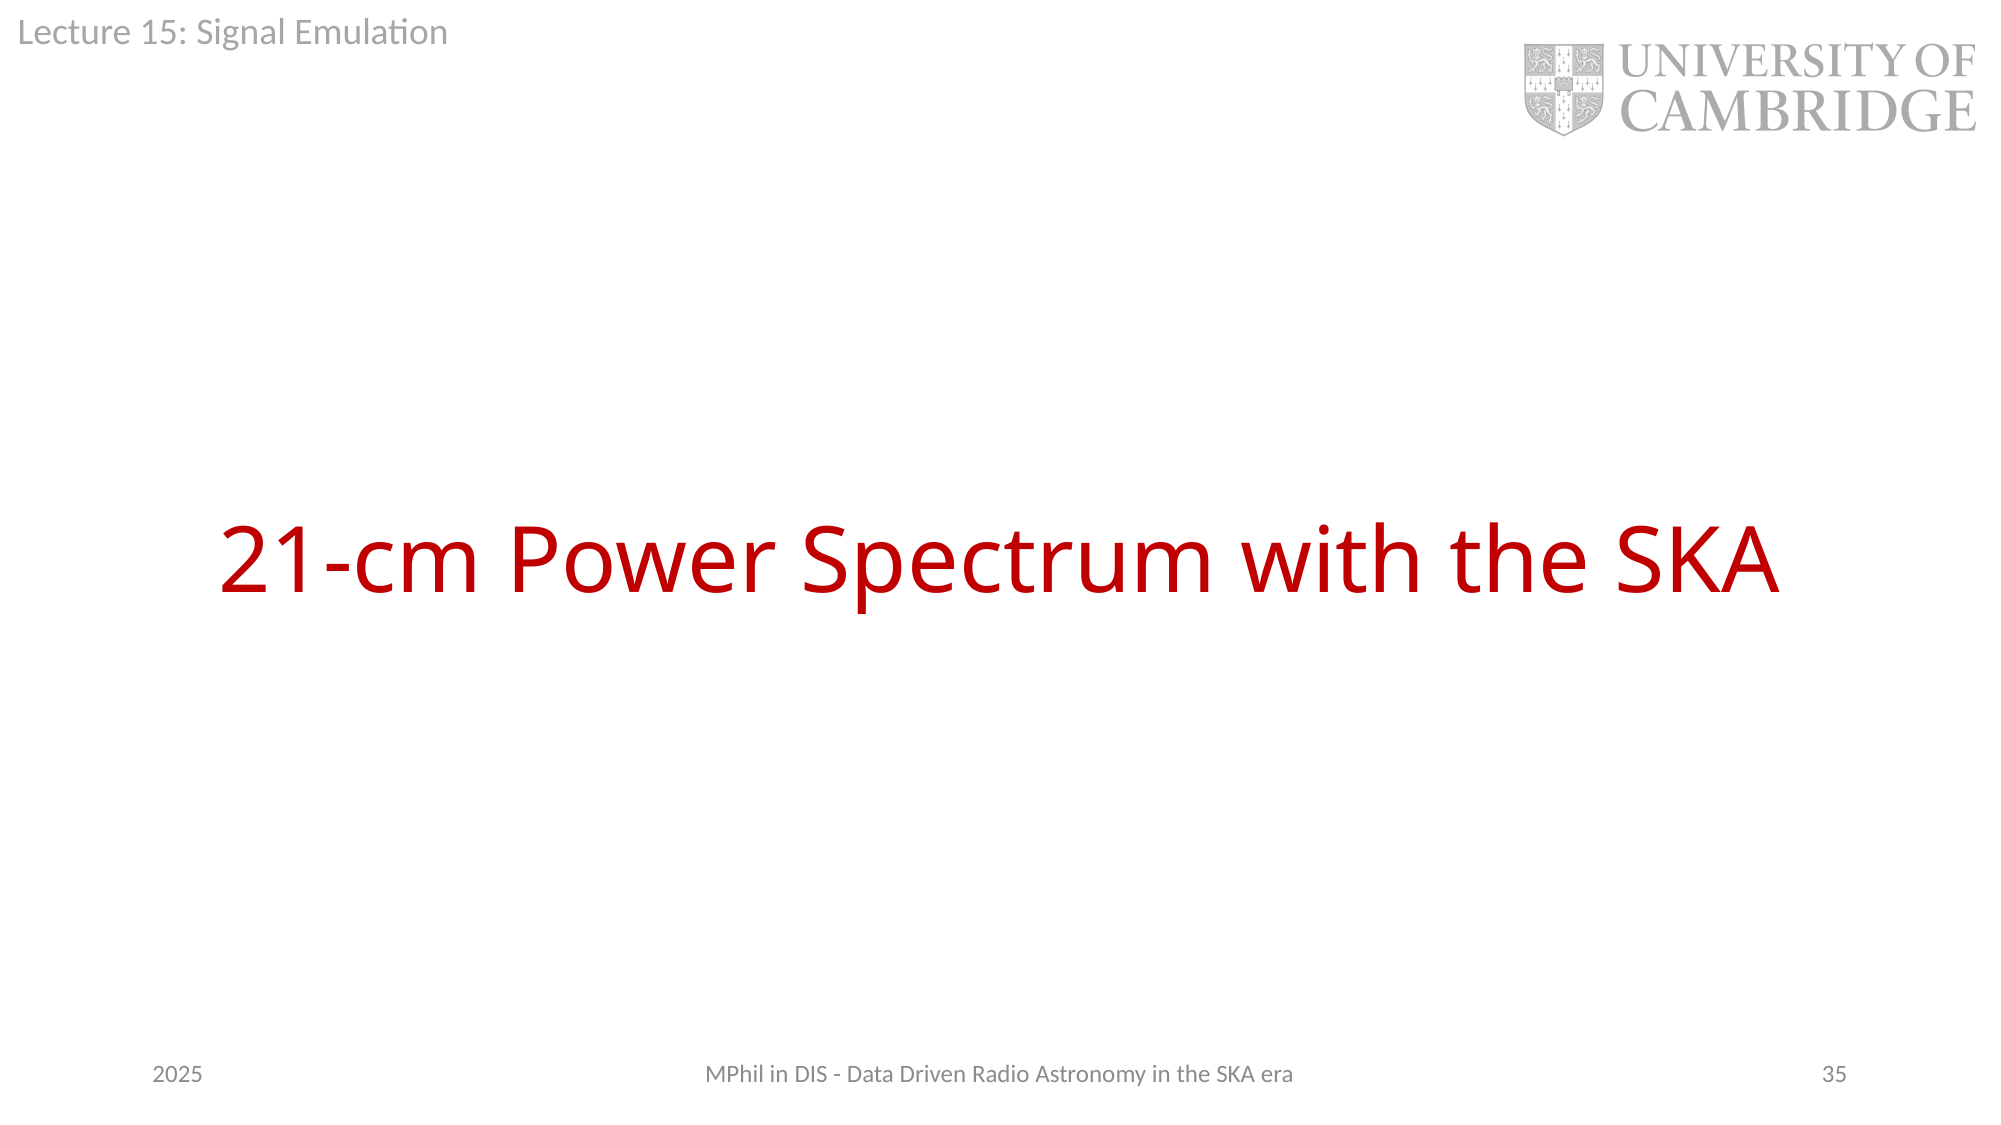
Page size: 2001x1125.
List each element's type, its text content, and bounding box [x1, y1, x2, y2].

footer MPhil in DIS - Data Driven Radio Astronomy in the SKA era [662, 1042, 1338, 1103]
slide_number 35 [1412, 1042, 1863, 1103]
title 21-cm Power Spectrum with the SKA [137, 453, 1863, 672]
slide_number 2025 [137, 1042, 588, 1103]
